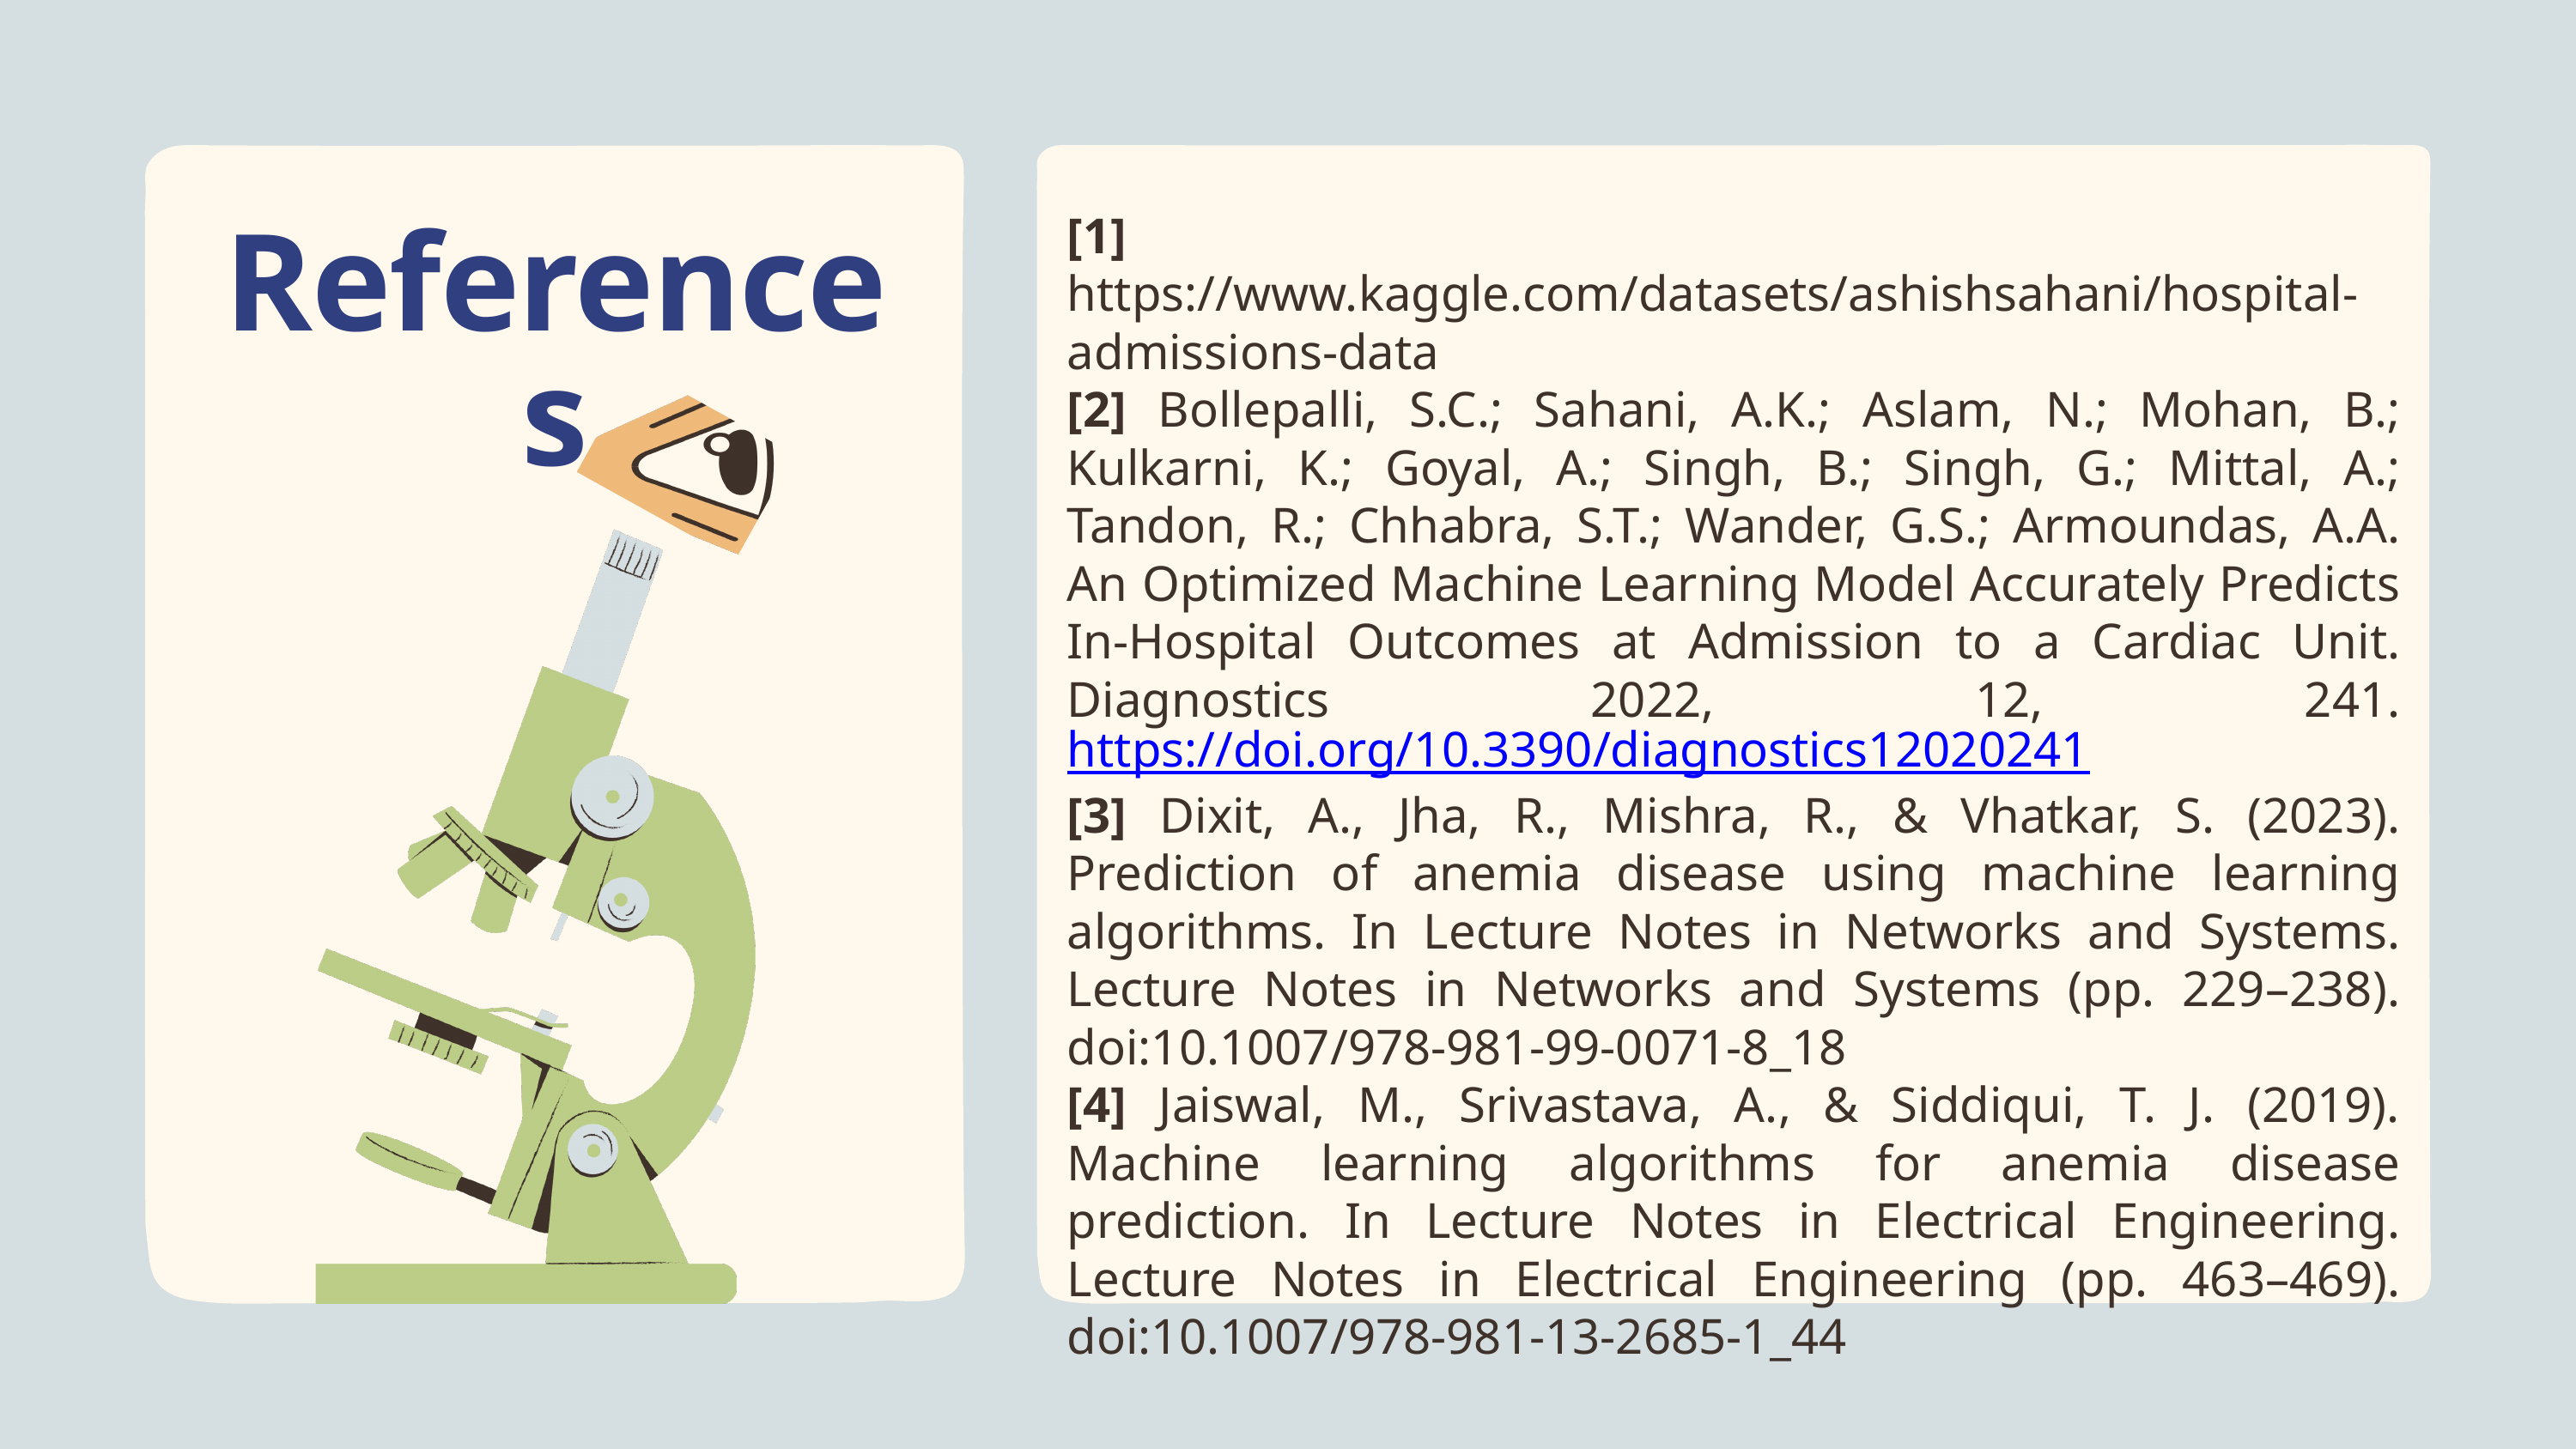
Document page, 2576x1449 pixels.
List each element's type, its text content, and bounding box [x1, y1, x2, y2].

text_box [1036, 144, 2432, 1304]
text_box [144, 144, 965, 1304]
text_box [1] https://www.kaggle.com/datasets/ashishsahani/hospital-admissions-data [2] Bollepalli, S.C.; Sahani, A.K.; Aslam, N.; Mohan, B.; Kulkarni, K.; Goyal, A.; Singh, B.; Singh, G.; Mittal, A.; Tandon, R.; Chhabra, S.T.; Wander, G.S.; Armoundas, A.A. An Optimized Machine Learning Model Accurately Predicts In-Hospital Outcomes at Admission to a Cardiac Unit. Diagnostics 2022, 12, 241. https://doi.org/10.3390/diagnostics12020241 [3] Dixit, A., Jha, R., Mishra, R., & Vhatkar, S. (2023). Prediction of anemia disease using machine learning algorithms. In Lecture Notes in Networks and Systems. Lecture Notes in Networks and Systems (pp. 229–238). doi:10.1007/978-981-99-0071-8_18 [4] Jaiswal, M., Srivastava, A., & Siddiqui, T. J. (2019). Machine learning algorithms for anemia disease prediction. In Lecture Notes in Electrical Engineering. Lecture Notes in Electrical Engineering (pp. 463–469). doi:10.1007/978-981-13-2685-1_44 [1066, 1312, 2401, 1364]
